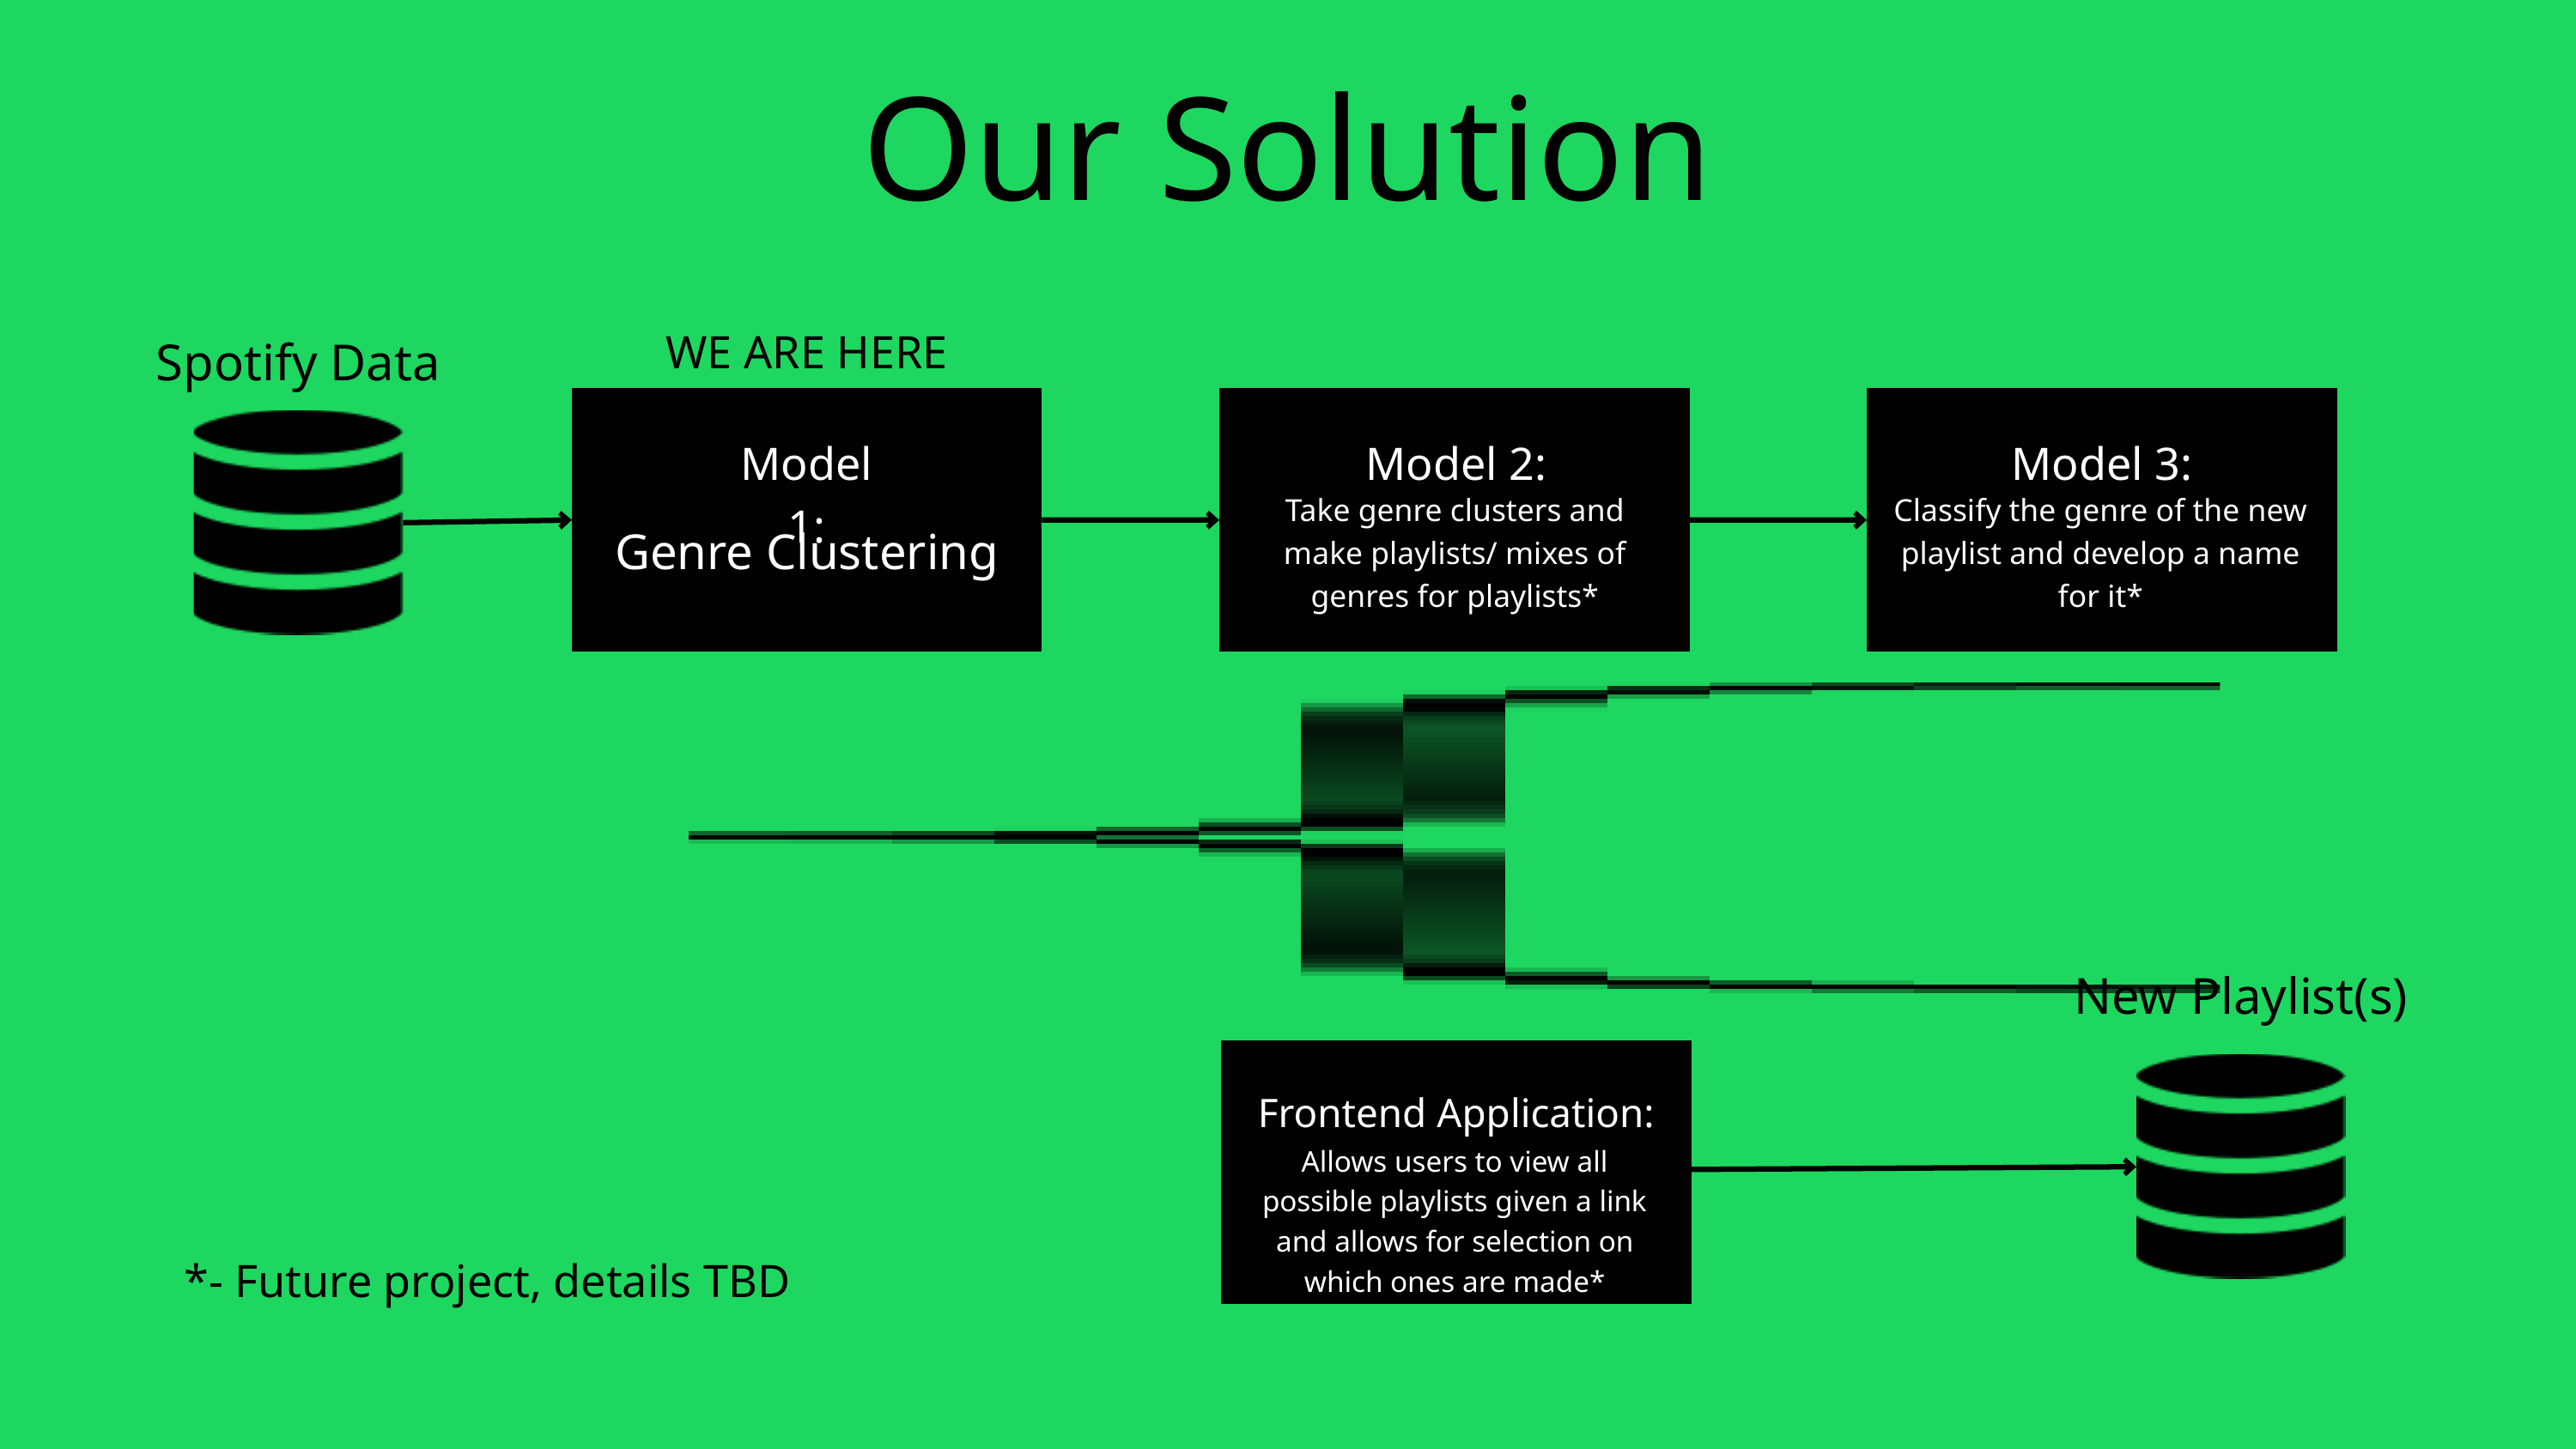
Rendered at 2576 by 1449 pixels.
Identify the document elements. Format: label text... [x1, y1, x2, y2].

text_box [1866, 388, 2337, 652]
text_box [689, 682, 2221, 993]
text_box [2136, 1054, 2346, 1279]
text_box Spotify Data [137, 320, 459, 391]
text_box Our Solution [522, 58, 2053, 230]
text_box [1218, 388, 1690, 652]
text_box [571, 388, 1042, 652]
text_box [1220, 1040, 1692, 1304]
text_box WE ARE HERE [663, 315, 951, 379]
text_box [193, 410, 404, 635]
text_box *- Future project, details TBD [151, 1244, 823, 1307]
text_box New Playlist(s) [2050, 954, 2432, 1025]
